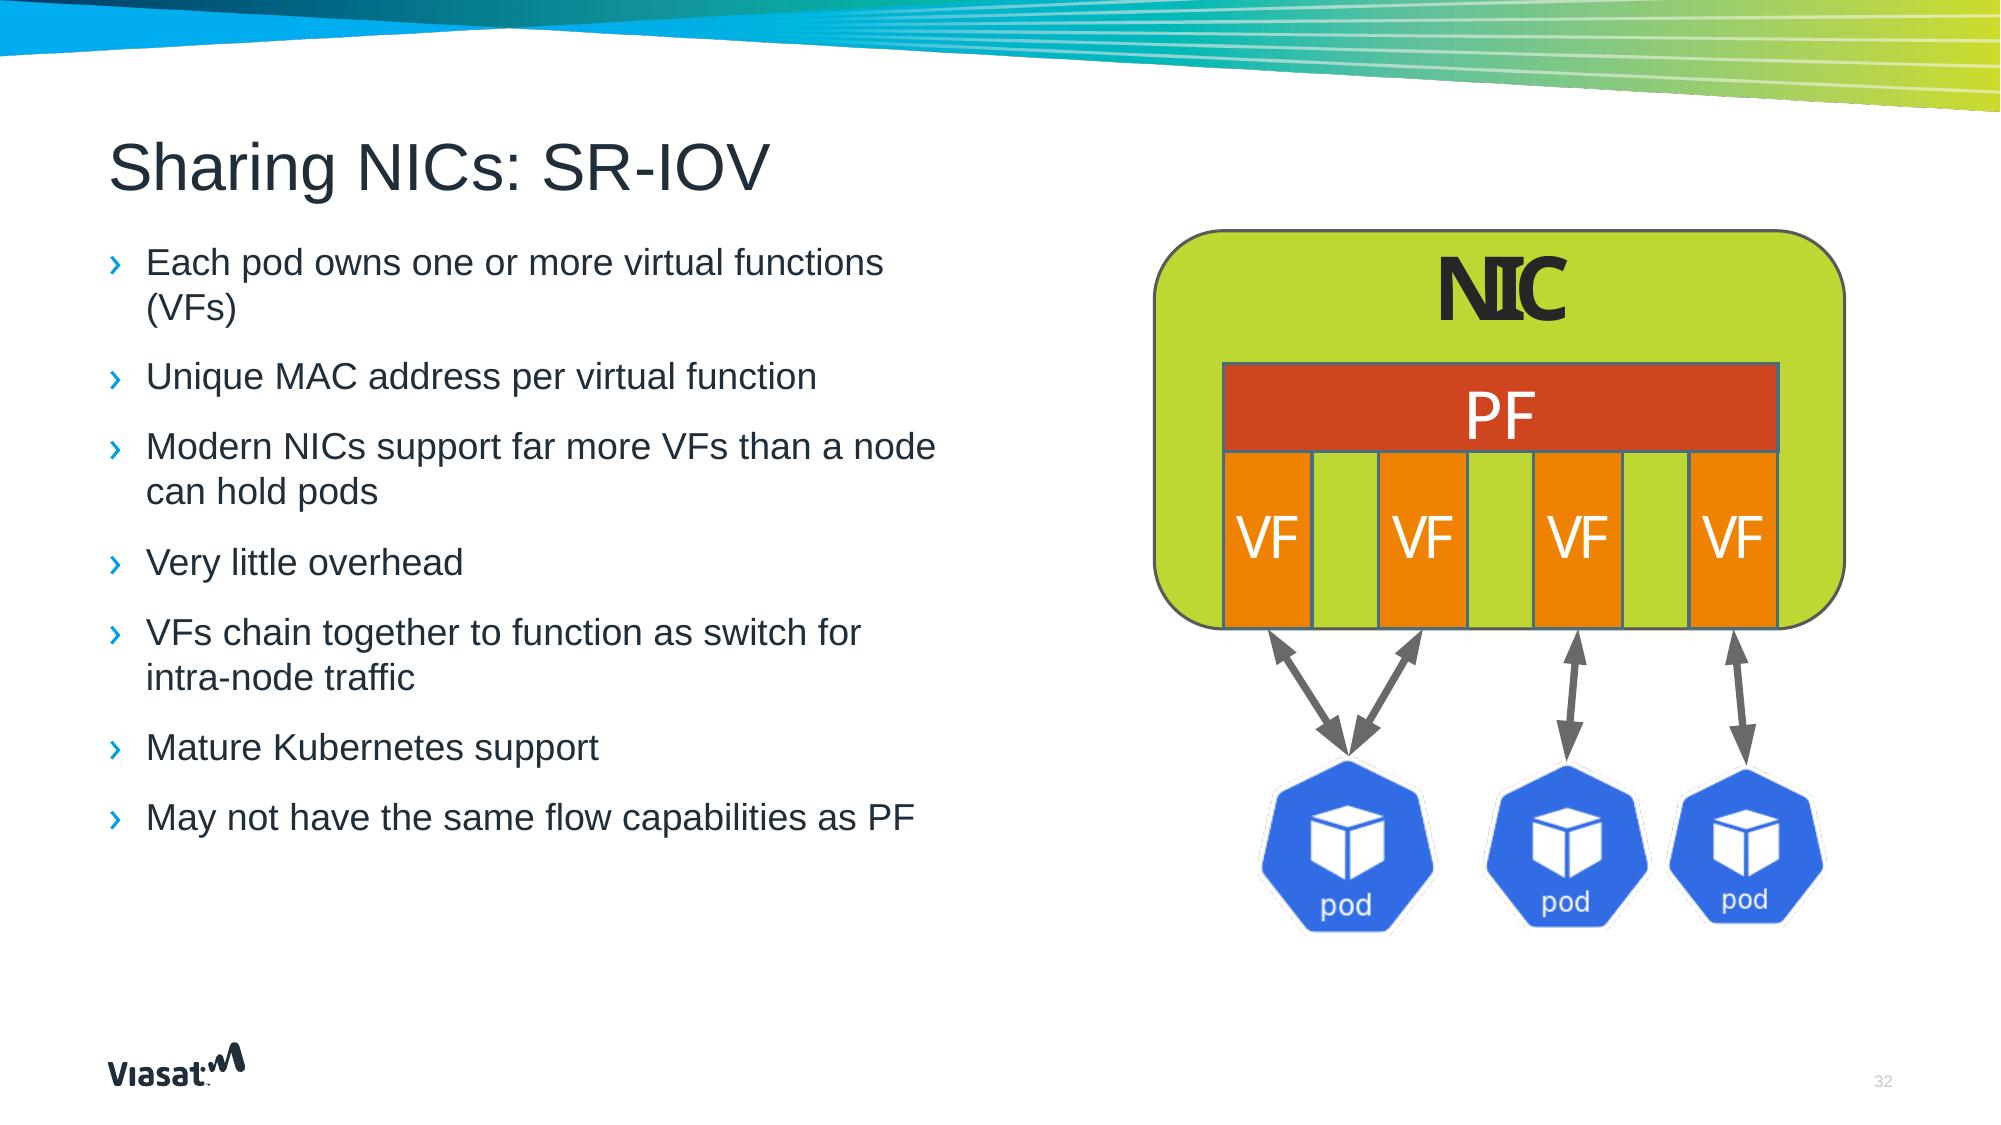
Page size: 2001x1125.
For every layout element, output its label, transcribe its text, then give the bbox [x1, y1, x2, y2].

text_box Each pod owns one or more virtual functions (VFs) Unique MAC address per virtual function Modern NICs support far more VFs than a node can hold pods Very little overhead VFs chain together to function as switch for intra-node traffic Mature Kubernetes support May not have the same flow capabilities as PF [108, 237, 946, 982]
picture [30, 0, 103, 4]
title Sharing NICs: SR-IOV [108, 99, 1892, 238]
picture [1149, 214, 1847, 937]
picture [0, 0, 2000, 112]
slide_number 32 [1811, 1063, 1908, 1097]
